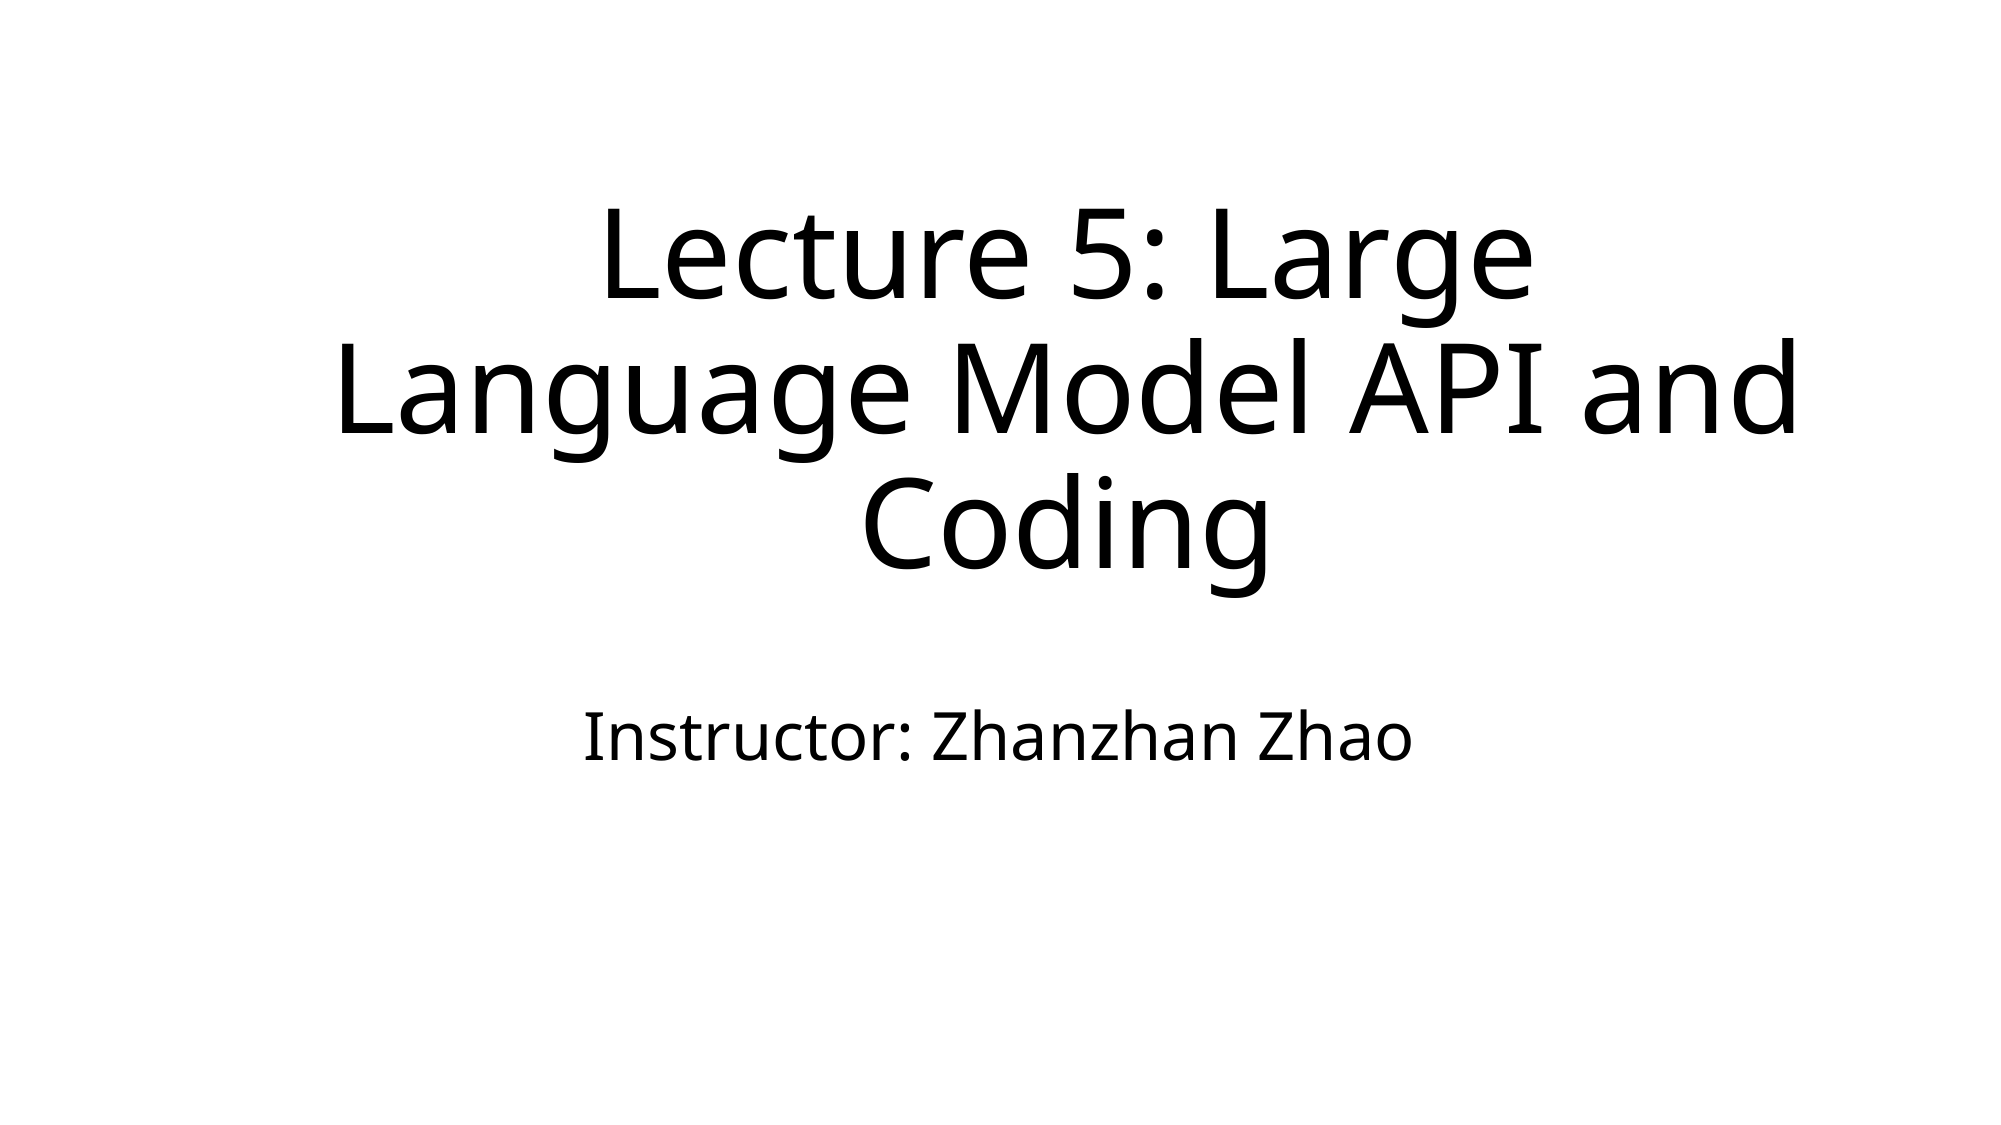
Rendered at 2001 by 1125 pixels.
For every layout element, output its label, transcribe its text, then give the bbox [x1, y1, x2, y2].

title Lecture 5: Large Language Model API and Coding [297, 211, 1837, 603]
subtitle Instructor: Zhanzhan Zhao [249, 695, 1750, 968]
